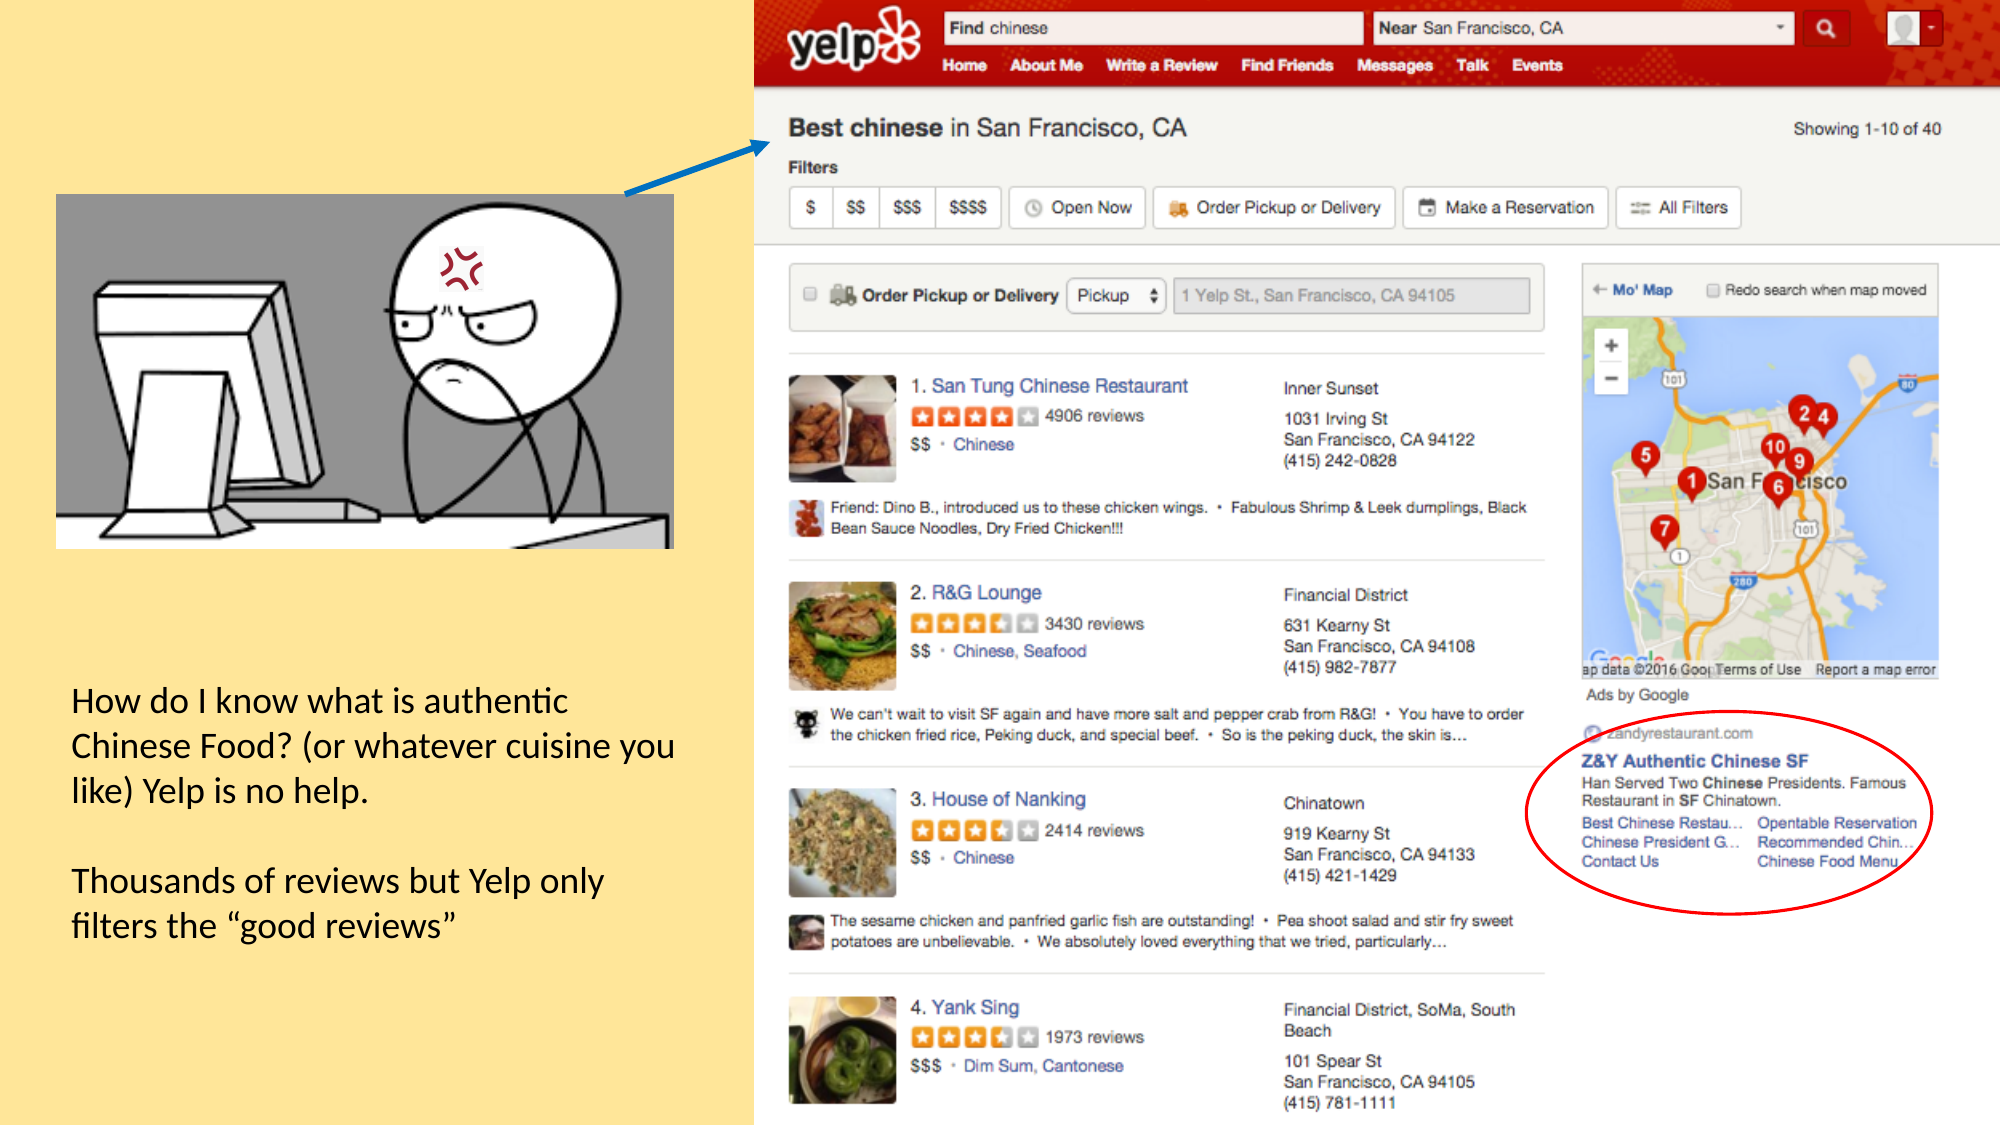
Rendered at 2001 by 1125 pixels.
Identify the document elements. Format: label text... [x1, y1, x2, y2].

picture [754, 0, 2000, 1125]
text_box How do I know what is authentic Chinese Food? (or whatever cuisine you like) Yelp is no help. Thousands of reviews but Yelp only filters the “good reviews” [56, 668, 698, 954]
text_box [624, 141, 771, 195]
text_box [56, 194, 674, 549]
